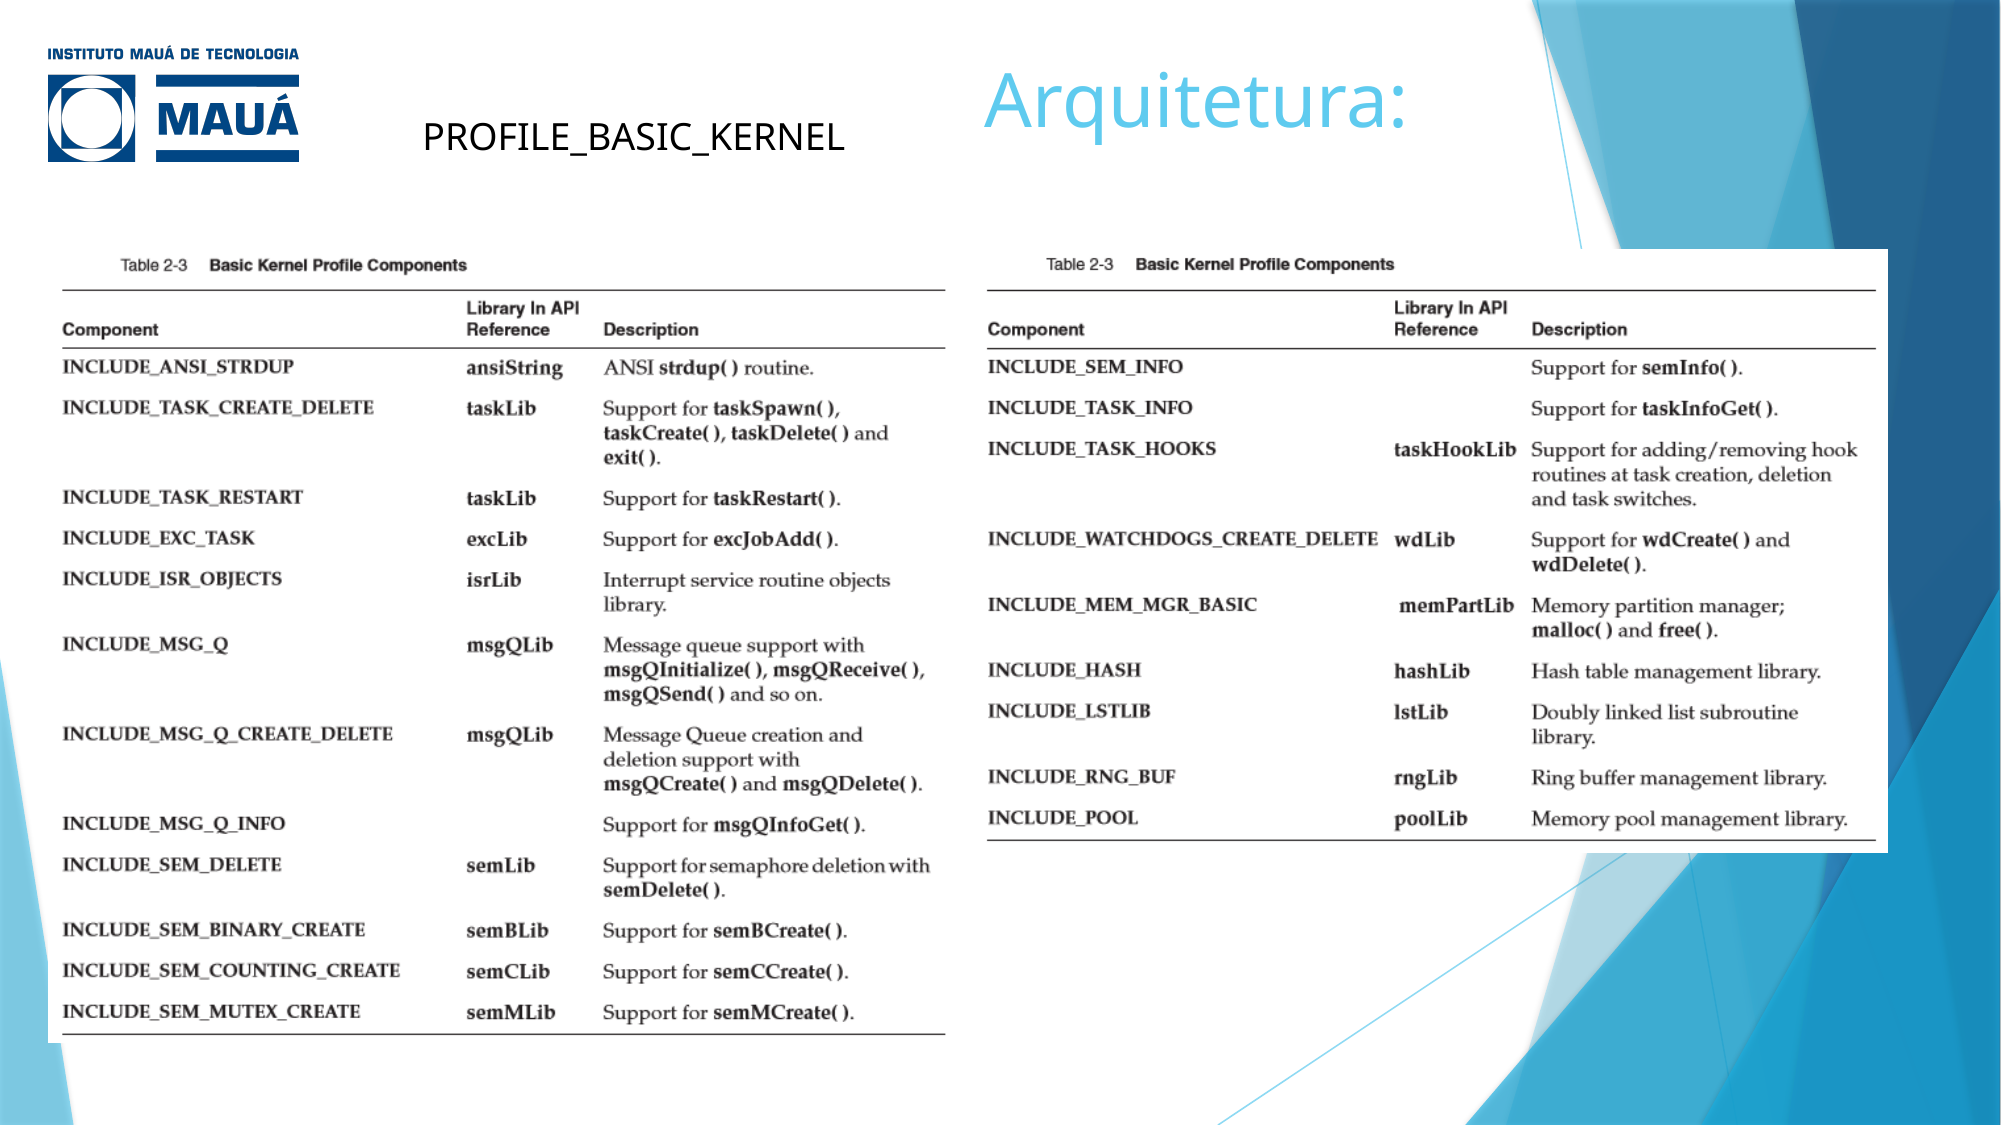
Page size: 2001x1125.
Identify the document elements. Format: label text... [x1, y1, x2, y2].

text_box PROFILE_BASIC_KERNEL [407, 105, 861, 166]
picture [47, 44, 299, 163]
picture [47, 248, 957, 1043]
text_box Arquitetura: [970, 45, 1518, 106]
picture [973, 248, 1889, 854]
